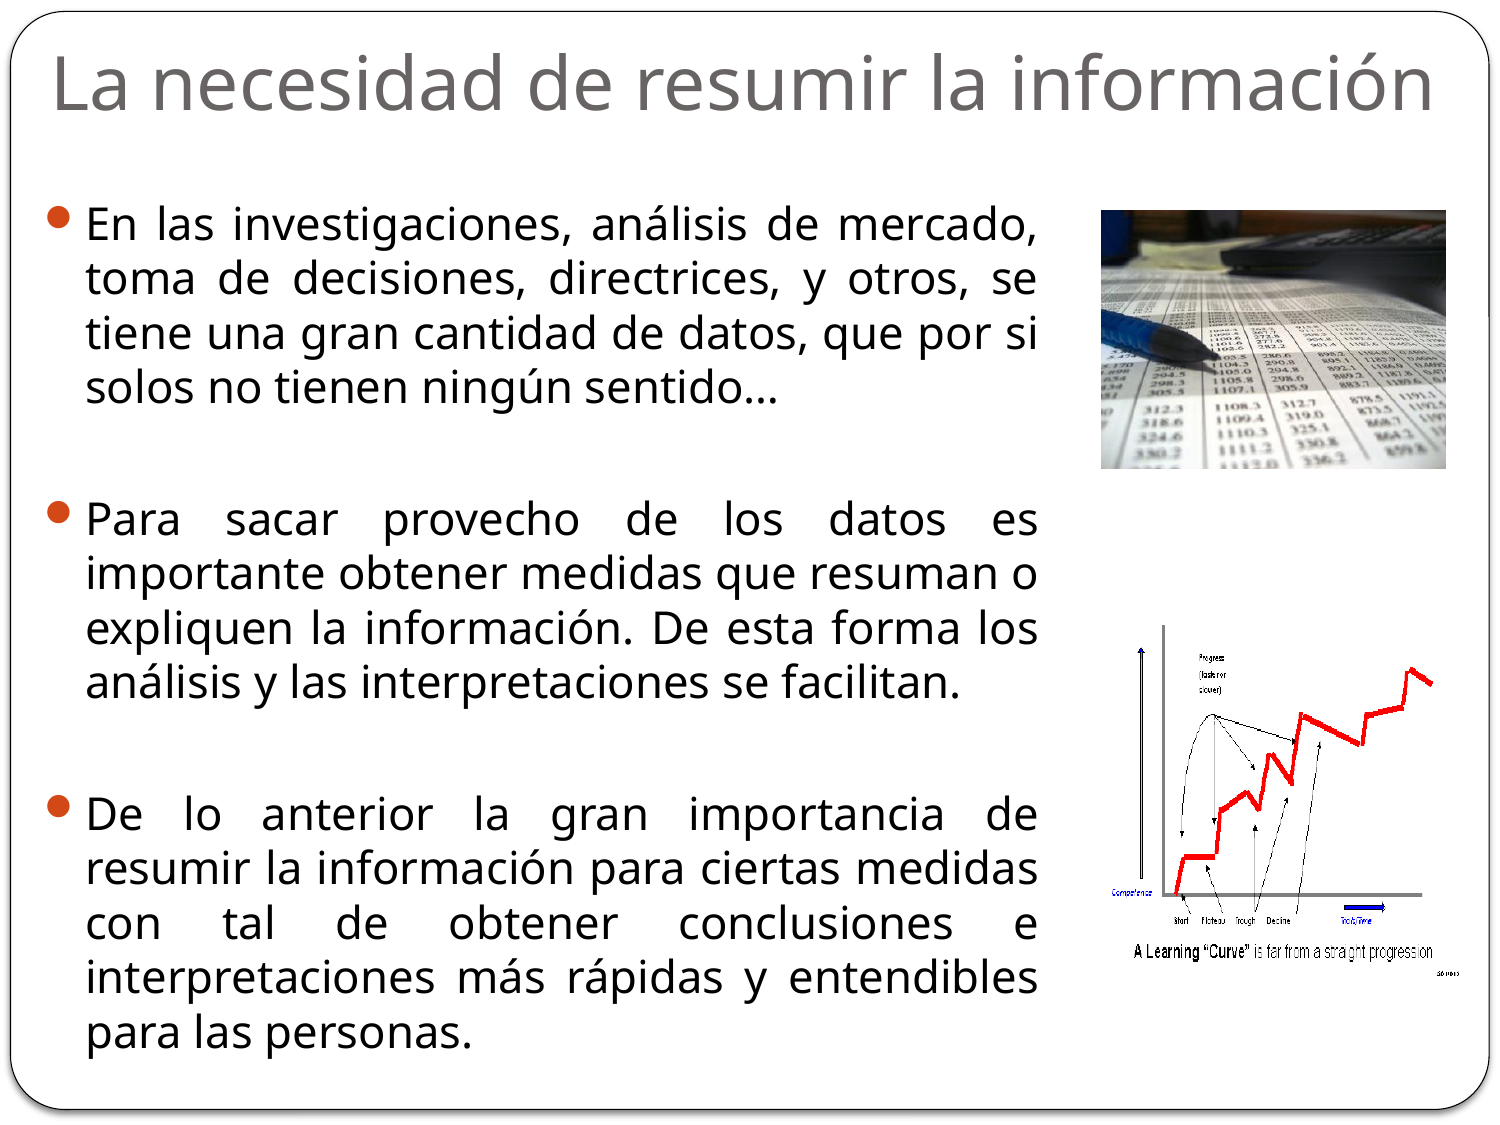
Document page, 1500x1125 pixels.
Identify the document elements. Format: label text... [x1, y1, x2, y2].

picture [1083, 565, 1459, 988]
picture [1101, 210, 1446, 469]
list En las investigaciones, análisis de mercado, toma de decisiones, directrices, y otros, se tiene una gran cantidad de datos, que por si solos no tienen ningún sentido… Para sacar provecho de los datos es importante obtener medidas que resuman o expliquen la información. De esta forma los análisis y las interpretaciones se facilitan. De lo anterior la gran importancia de resumir la información para ciertas medidas con tal de obtener conclusiones e interpretaciones más rápidas y entendibles para las personas. [29, 187, 1055, 1094]
title La necesidad de resumir la información [35, 0, 1465, 141]
